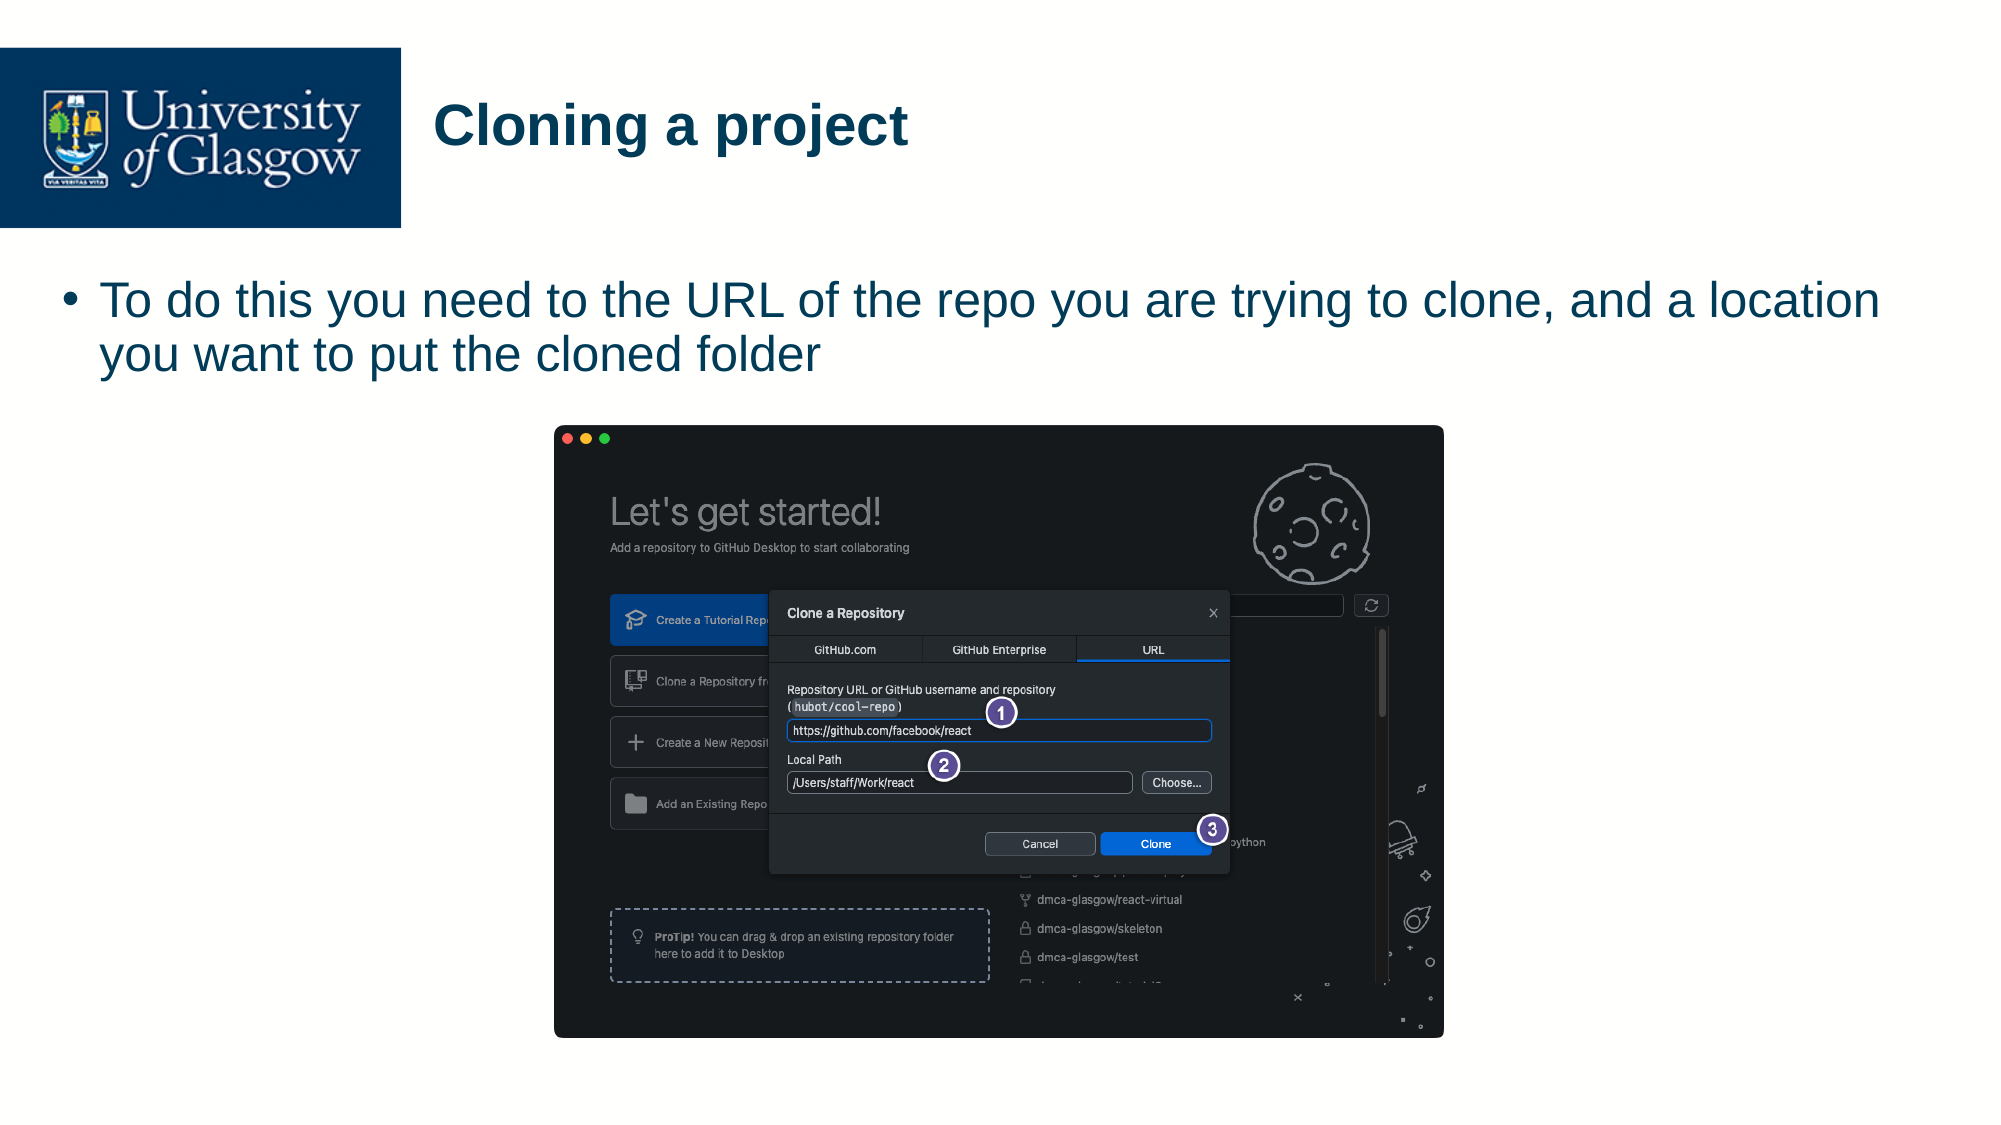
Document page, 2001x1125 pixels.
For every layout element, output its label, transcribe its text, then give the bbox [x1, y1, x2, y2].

list To do this you need to the URL of the repo you are trying to clone, and a location you want to put the cloned folder [46, 266, 1968, 1023]
title Cloning a project [418, 87, 1930, 234]
picture [0, 0, 2000, 1125]
